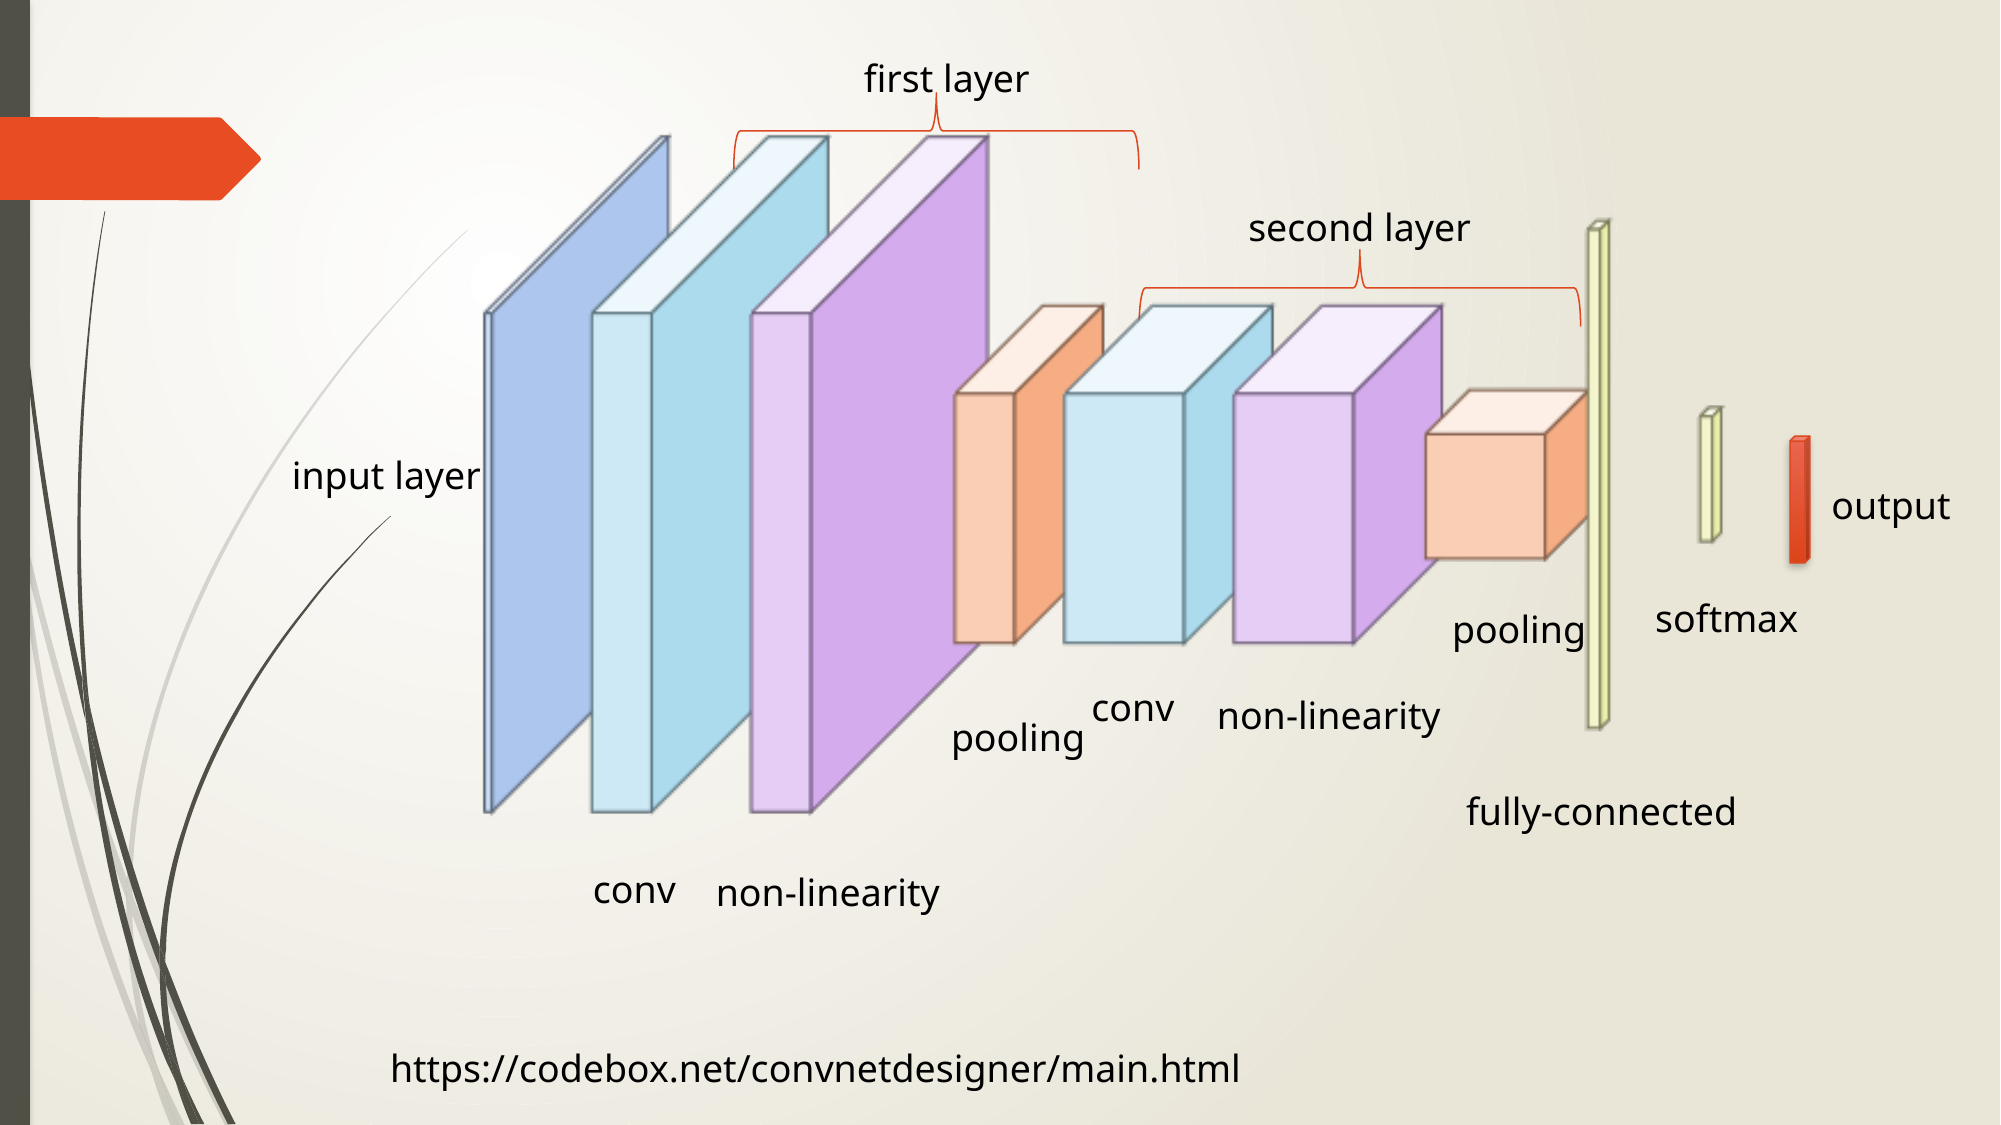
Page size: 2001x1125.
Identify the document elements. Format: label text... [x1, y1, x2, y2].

picture [436, 16, 1810, 933]
text_box https://codebox.net/convnetdesigner/main.html [375, 1038, 1257, 1098]
text_box input layer [277, 444, 432, 505]
text_box output [1816, 474, 1966, 535]
